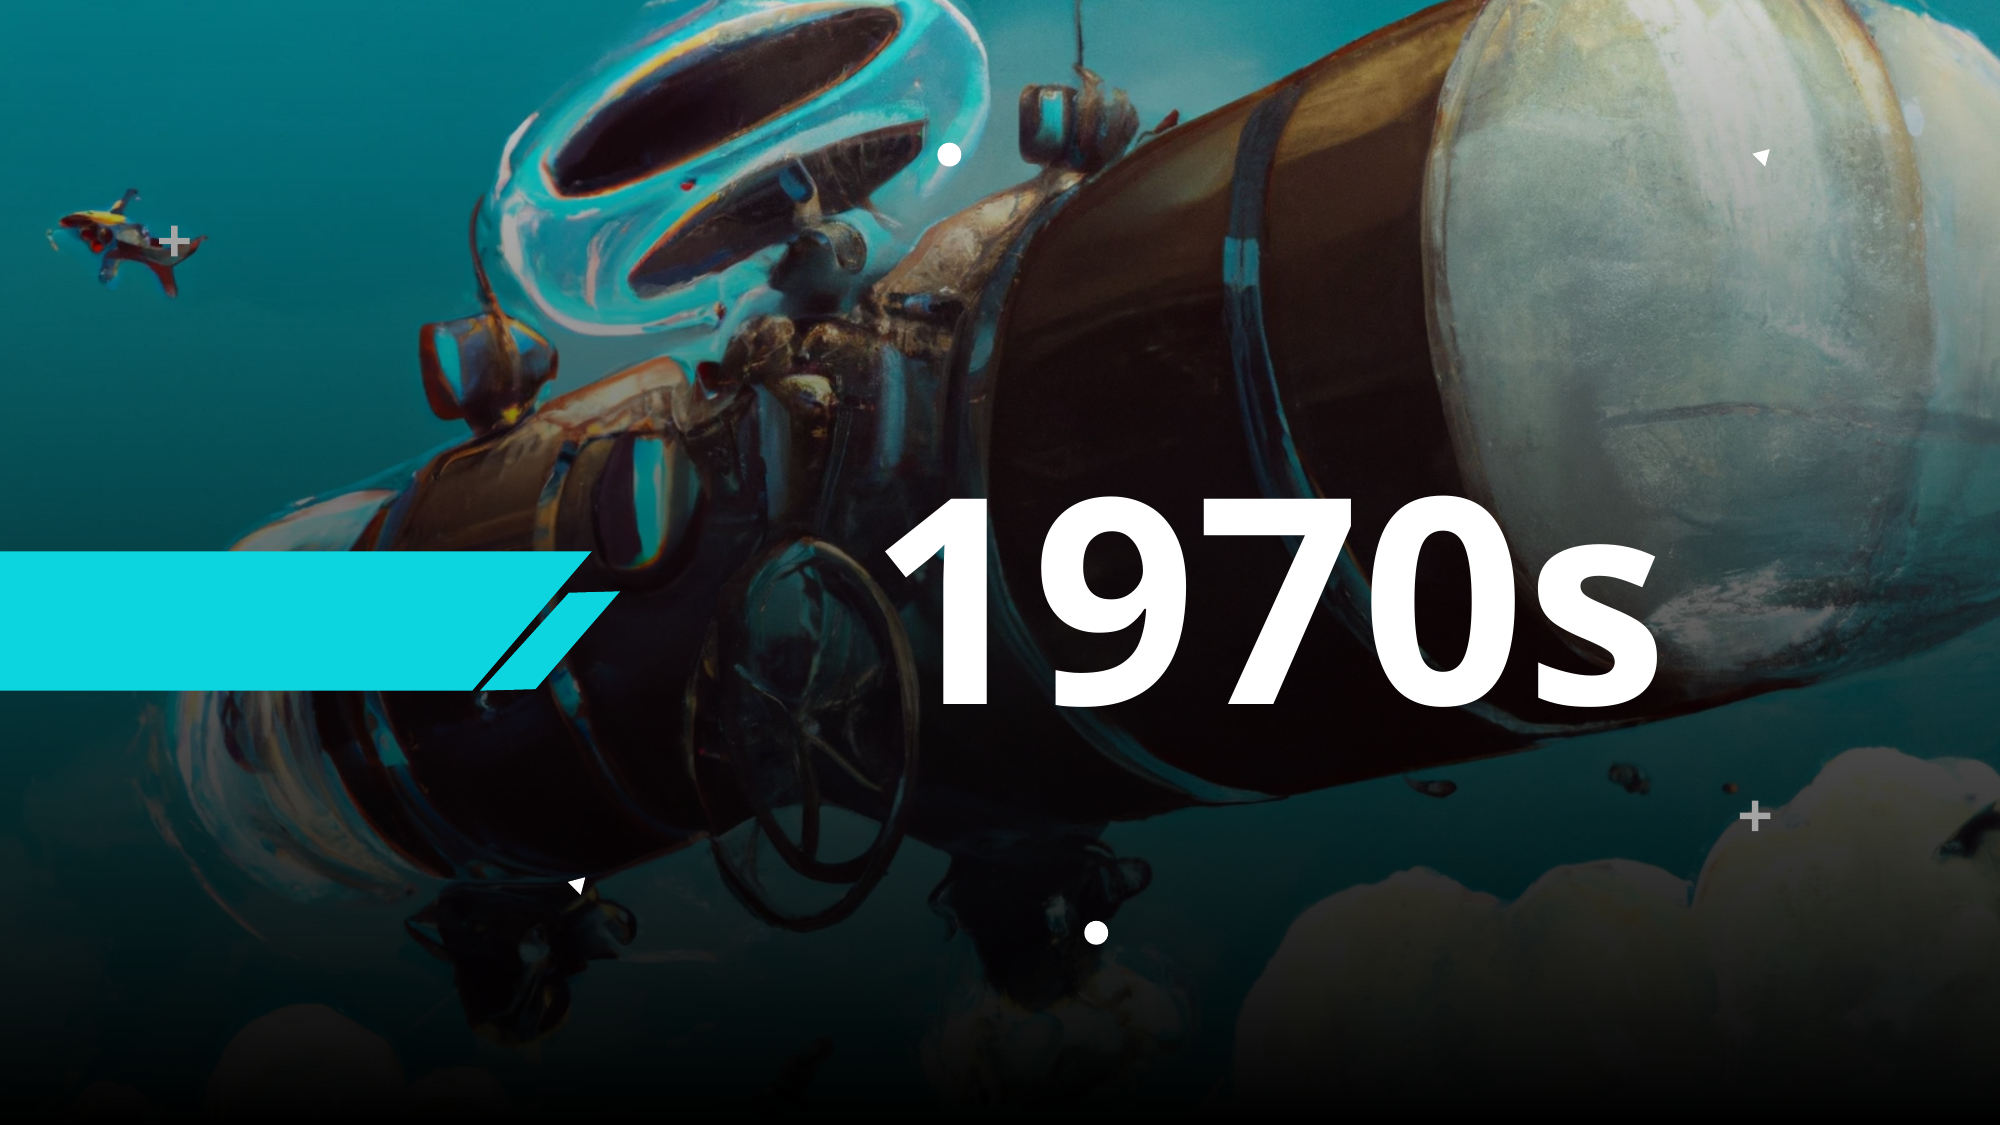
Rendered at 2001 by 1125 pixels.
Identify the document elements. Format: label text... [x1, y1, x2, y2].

text_box [158, 225, 191, 257]
text_box [1083, 919, 1110, 946]
text_box [565, 875, 587, 897]
text_box [936, 141, 963, 168]
text_box [1739, 800, 1771, 832]
text_box [477, 590, 623, 692]
text_box [0, 0, 2000, 1125]
text_box [1750, 147, 1772, 169]
text_box [0, 550, 595, 692]
text_box 1970s [694, 409, 1843, 770]
